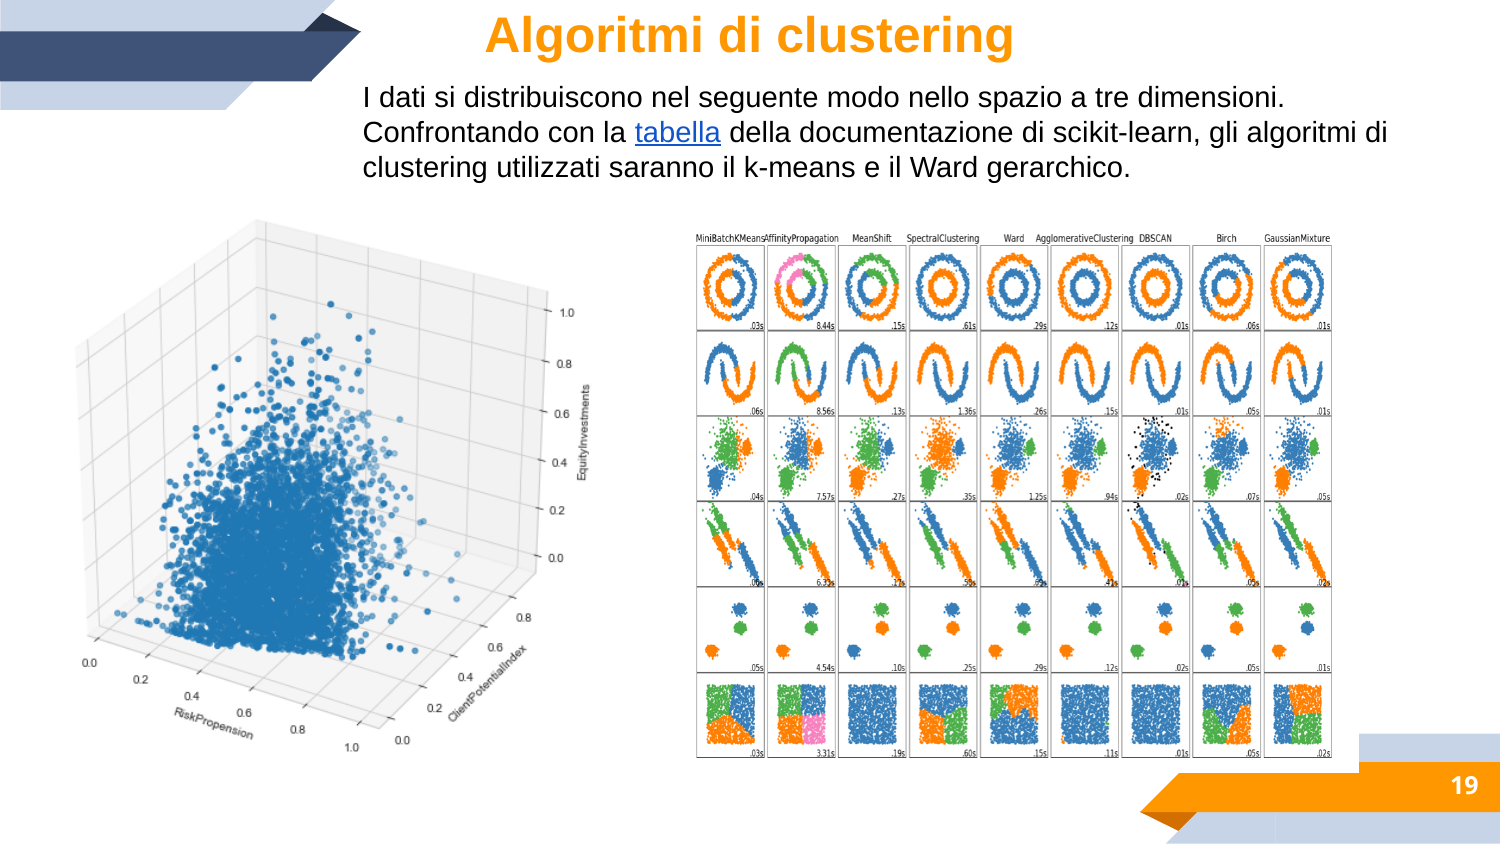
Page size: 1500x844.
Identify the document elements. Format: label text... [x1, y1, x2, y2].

text_box Algoritmi di clustering [331, 0, 1169, 70]
picture [687, 225, 1360, 773]
text_box I dati si distribuiscono nel seguente modo nello spazio a tre dimensioni. Confrontando con la tabella della documentazione di scikit-learn, gli algoritmi di clustering utilizzati saranno il k-means e il Ward gerarchico. [348, 71, 1430, 191]
picture [0, 174, 614, 773]
slide_number 19 [1249, 760, 1494, 813]
